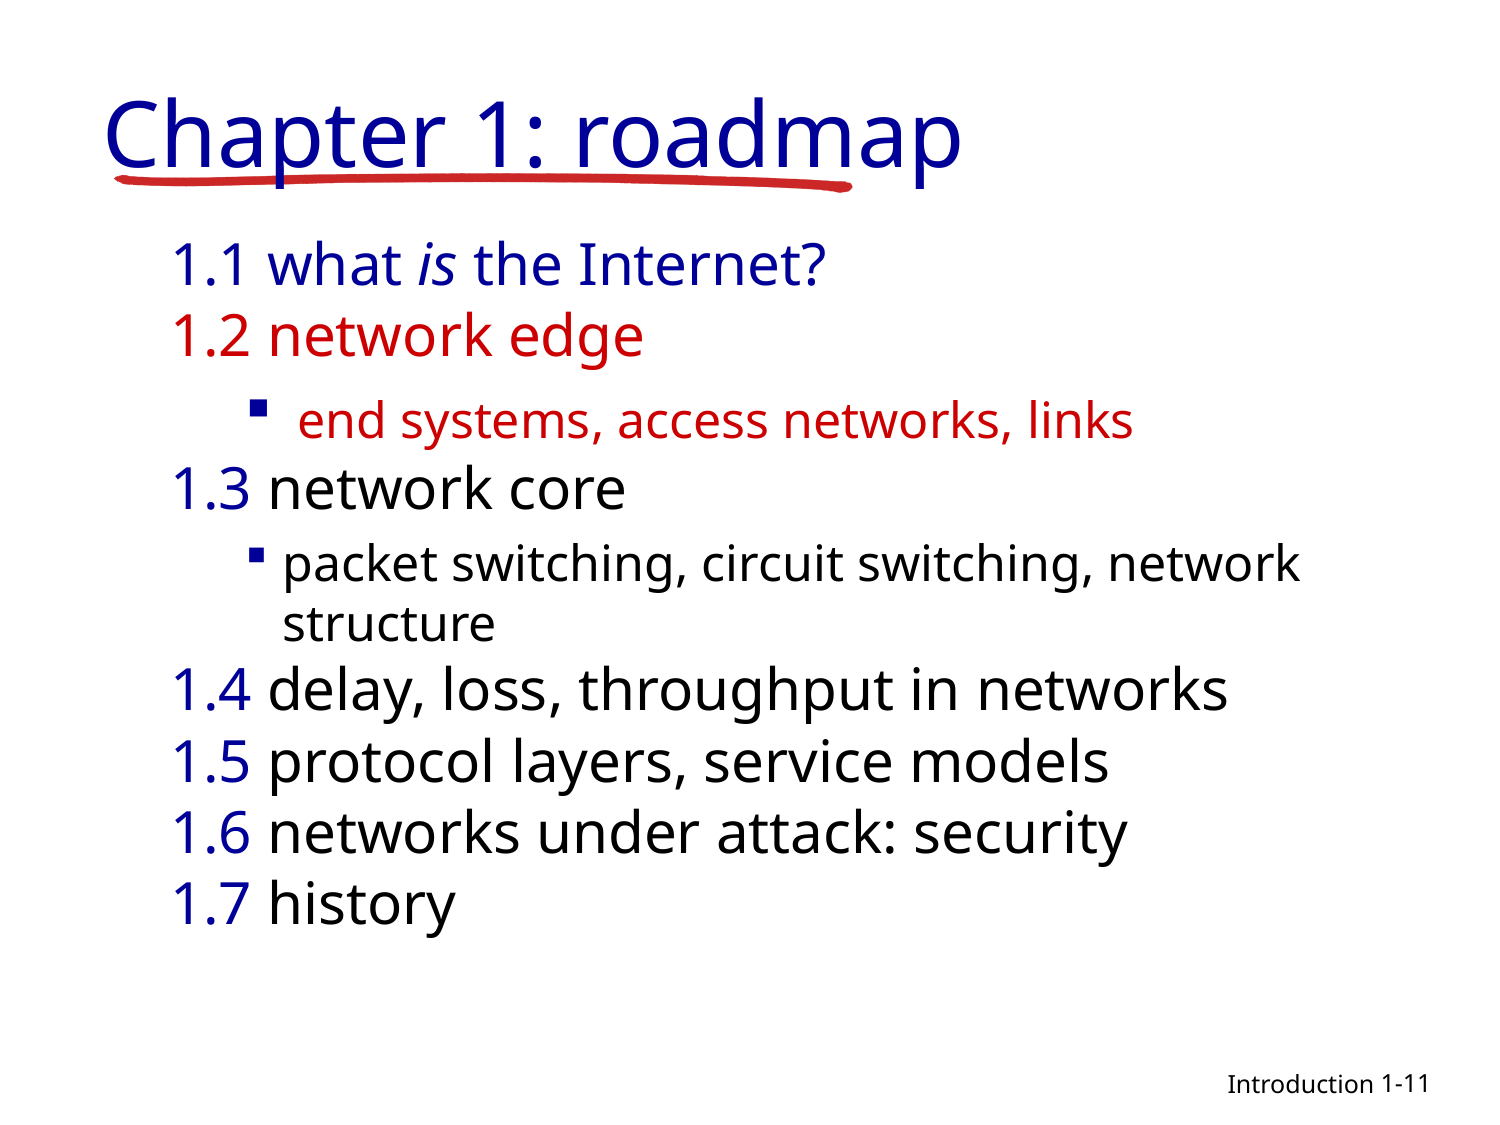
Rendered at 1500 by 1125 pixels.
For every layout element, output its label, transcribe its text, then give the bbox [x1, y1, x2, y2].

footer Introduction [914, 1060, 1391, 1109]
title Chapter 1: roadmap [87, 37, 1363, 225]
list 1.1 what is the Internet? 1.2 network edge end systems, access networks, links 1.3 network core packet switching, circuit switching, network structure 1.4 delay, loss, throughput in networks 1.5 protocol layers, service models 1.6 networks under attack: security 1.7 history [79, 230, 1427, 994]
slide_number 1-11 [1365, 1059, 1477, 1106]
picture [111, 168, 862, 198]
